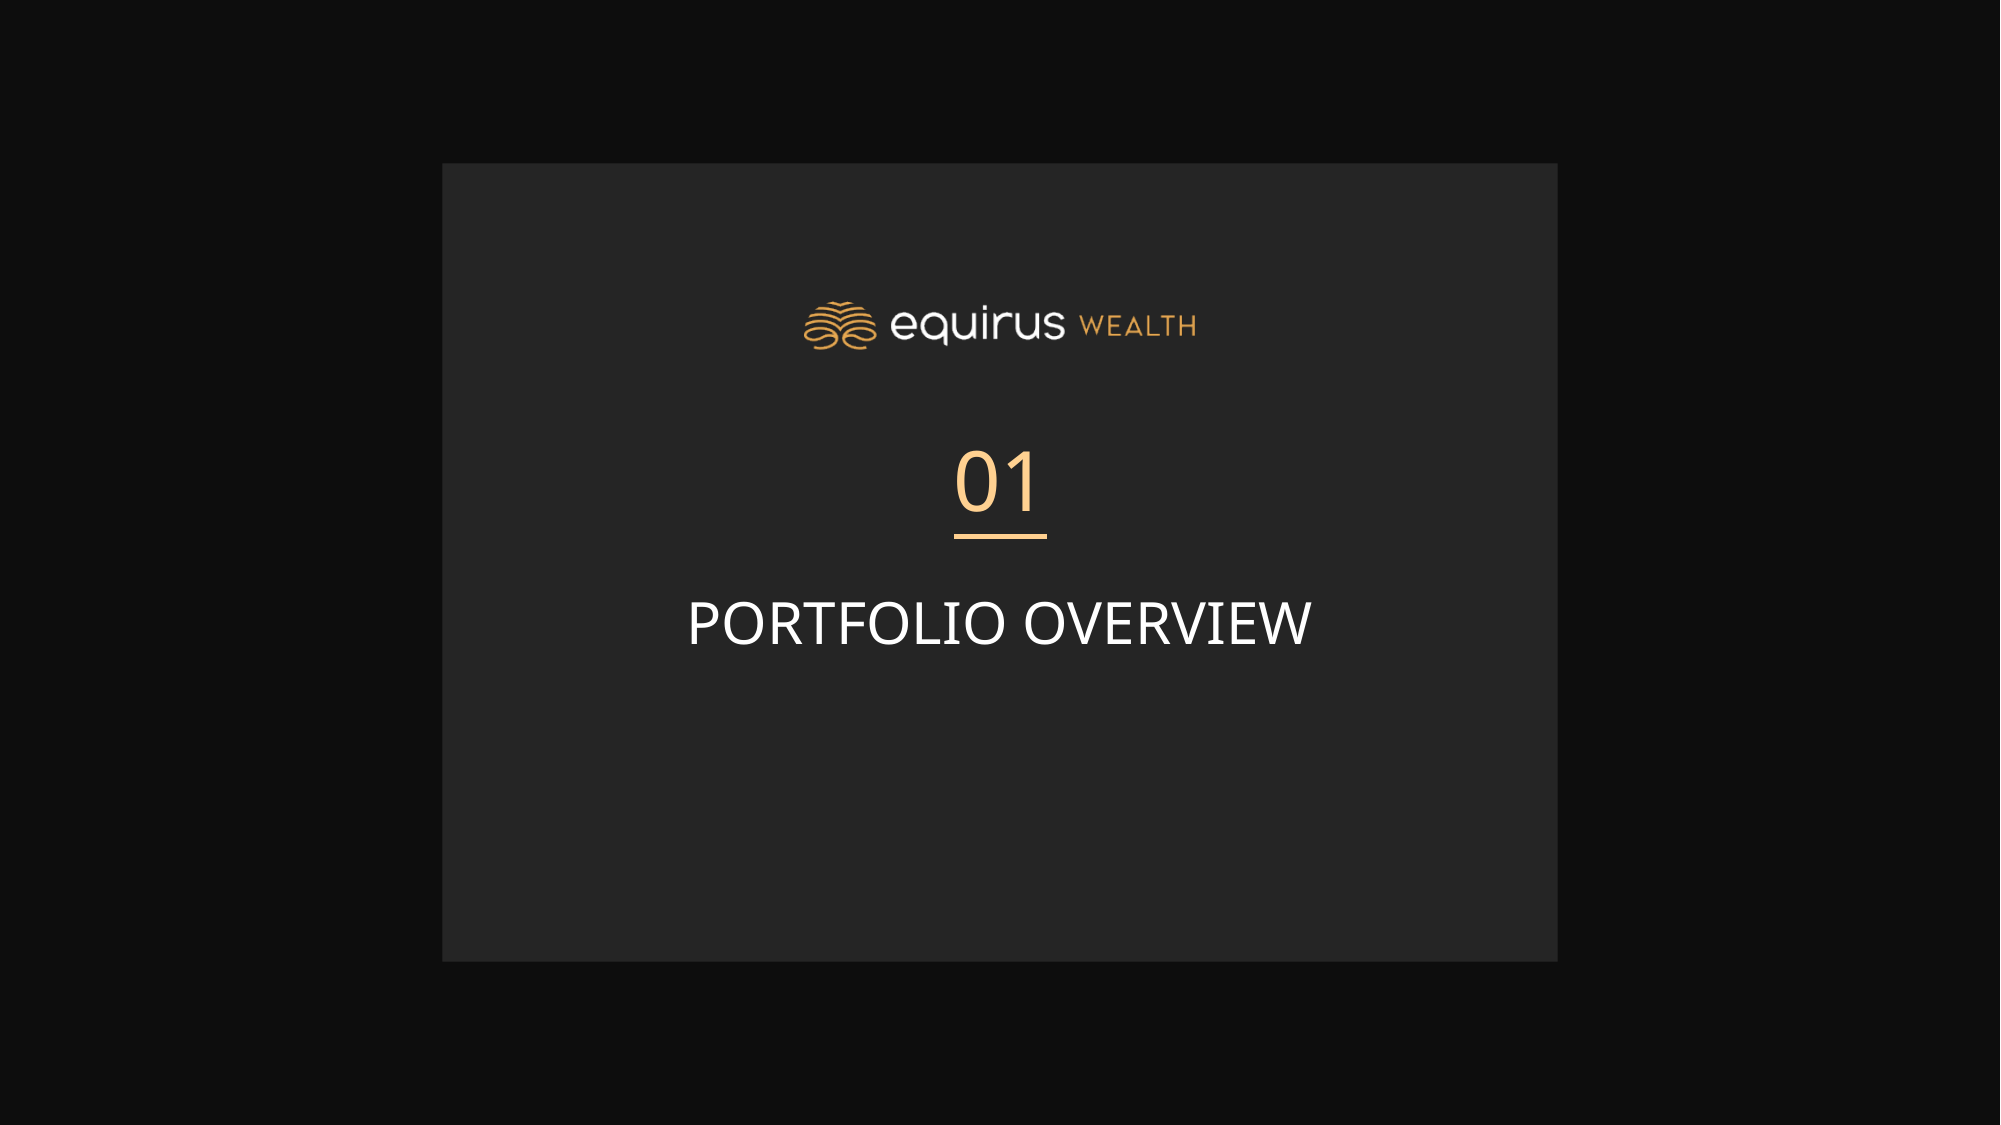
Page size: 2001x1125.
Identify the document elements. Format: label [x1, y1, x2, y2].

picture [804, 289, 1196, 364]
text_box [441, 162, 1559, 963]
